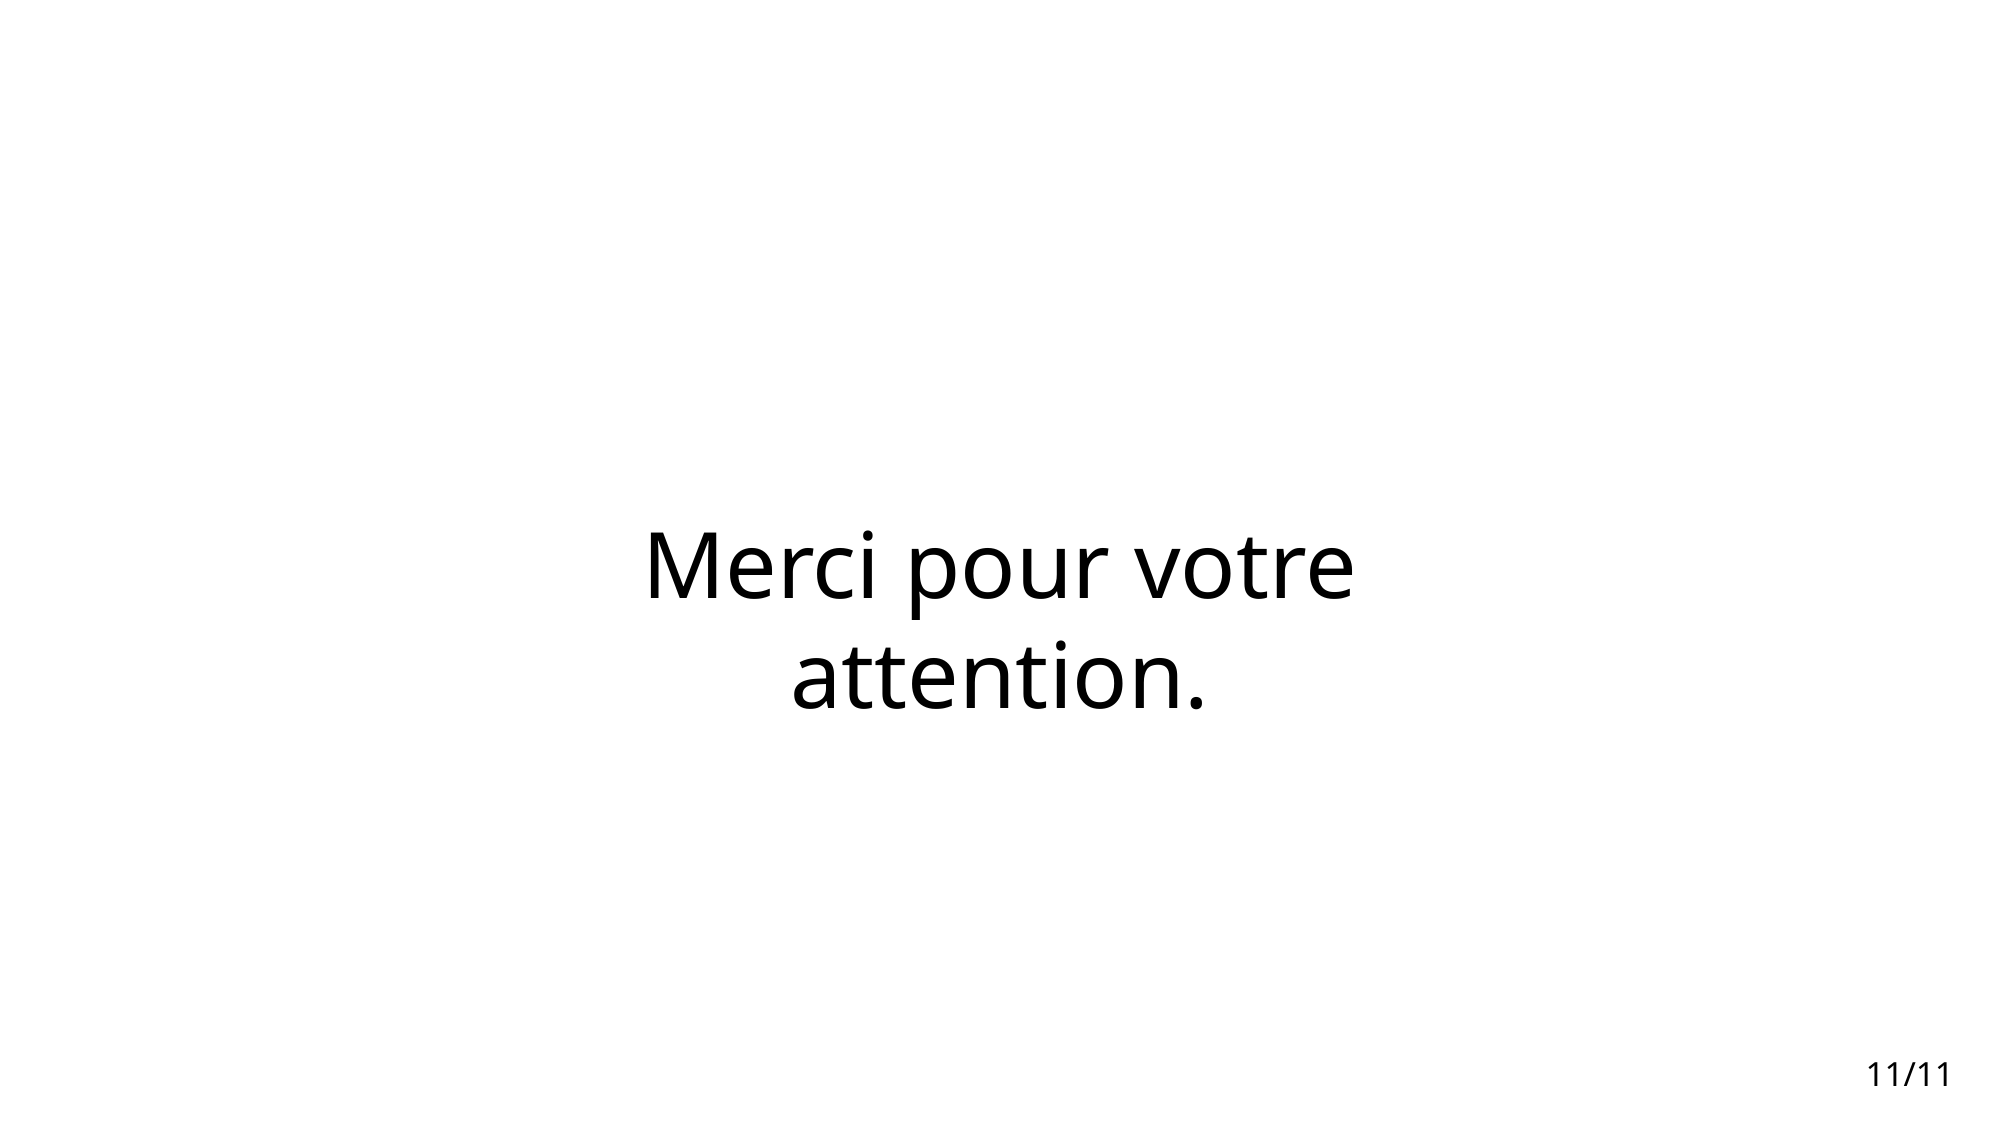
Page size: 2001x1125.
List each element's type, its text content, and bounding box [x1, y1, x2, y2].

slide_number 11/11 [1838, 1042, 1969, 1103]
text_box Merci pour votre attention. [416, 499, 1584, 734]
